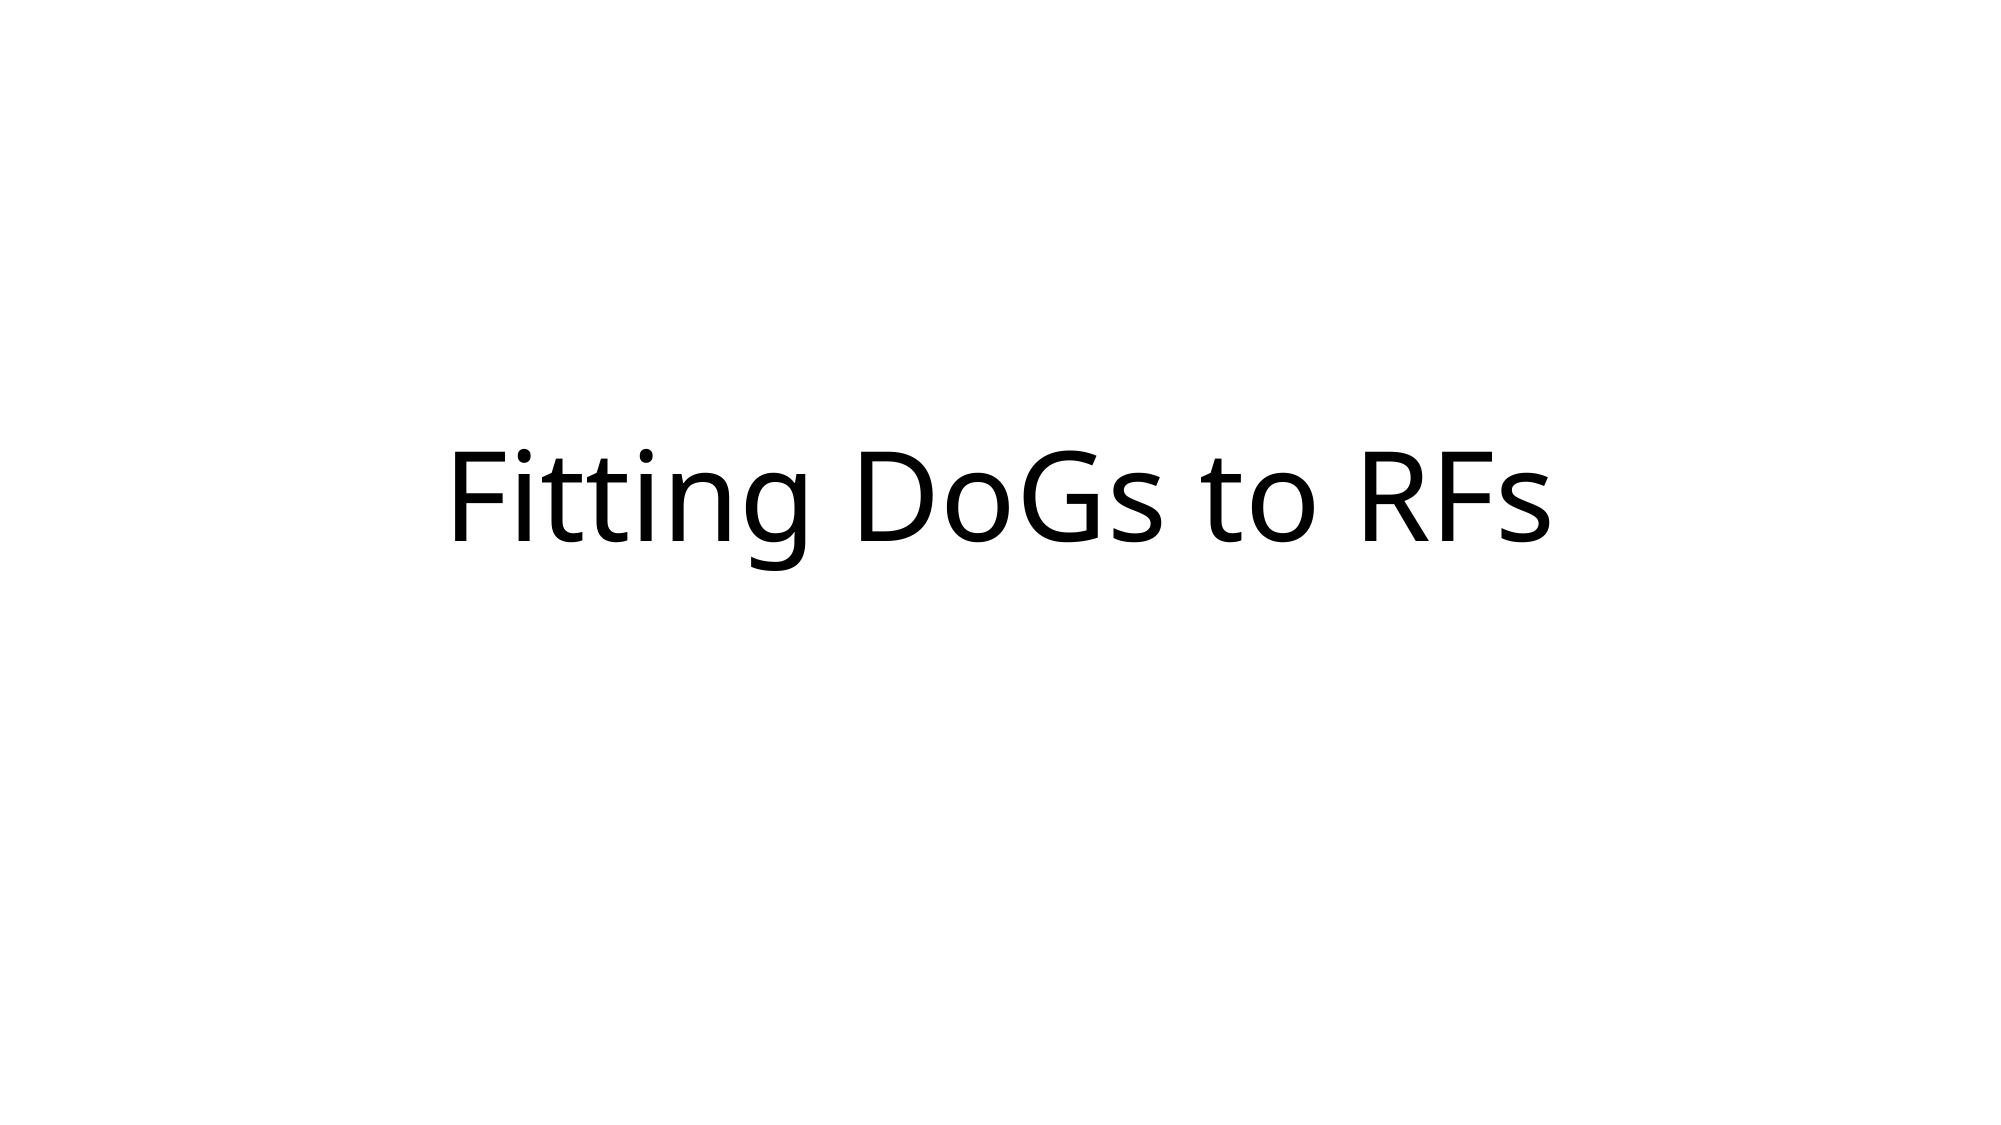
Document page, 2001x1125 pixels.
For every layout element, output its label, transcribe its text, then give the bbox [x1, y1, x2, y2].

title Fitting DoGs to RFs [249, 184, 1750, 576]
